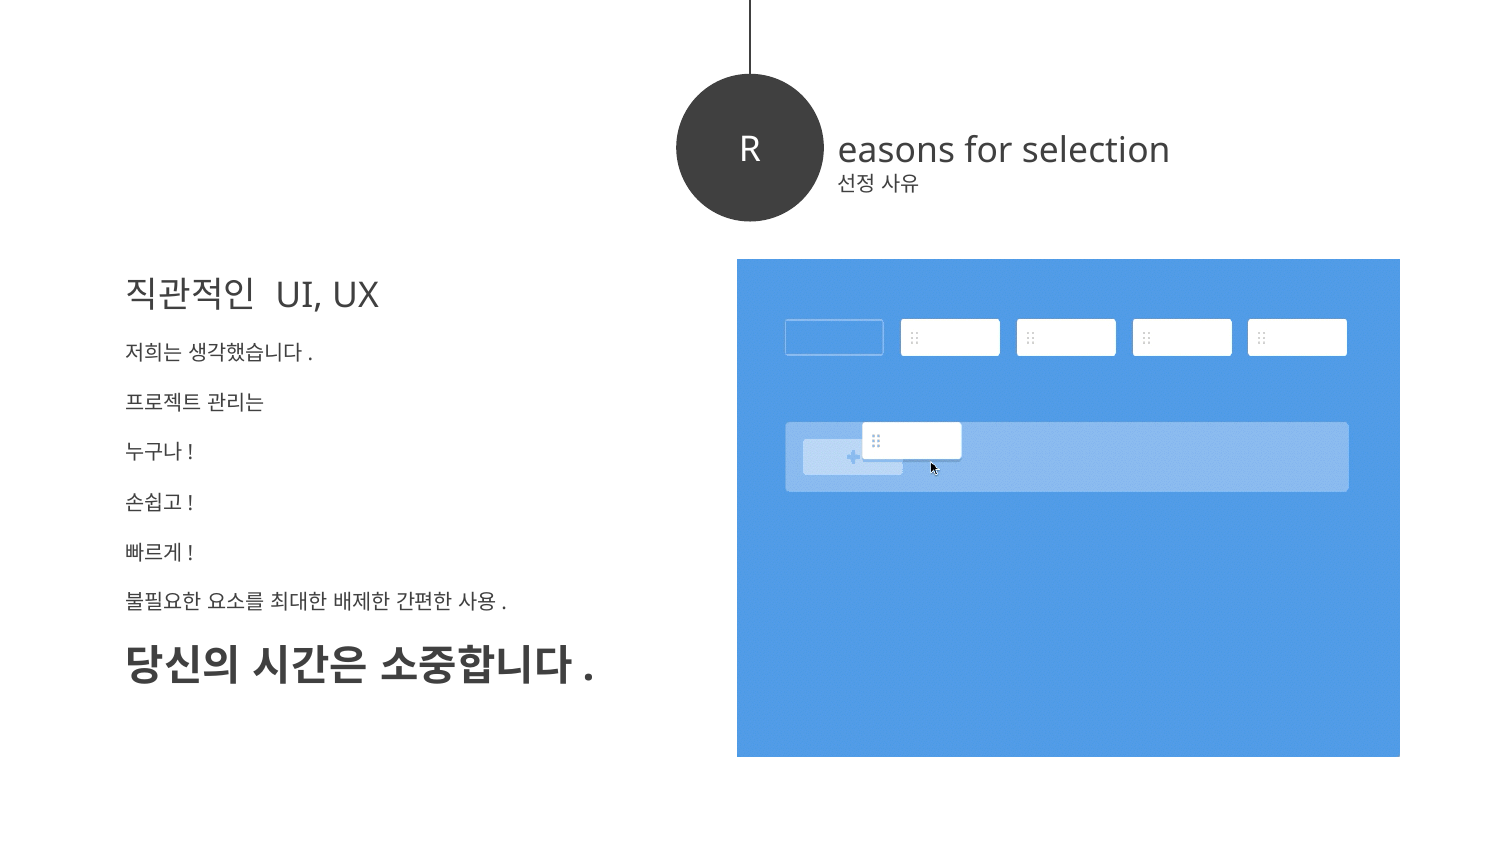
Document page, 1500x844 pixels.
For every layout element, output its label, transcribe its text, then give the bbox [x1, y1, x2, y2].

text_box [675, 73, 1419, 222]
picture [737, 259, 1401, 757]
text_box 직관적인 UI, UX 저희는 생각했습니다. 프로젝트 관리는 누구나! 손쉽고! 빠르게! 불필요한 요소를 최대한 배제한 간편한 사용. 당신의 시간은 소중합니다. [125, 271, 706, 690]
